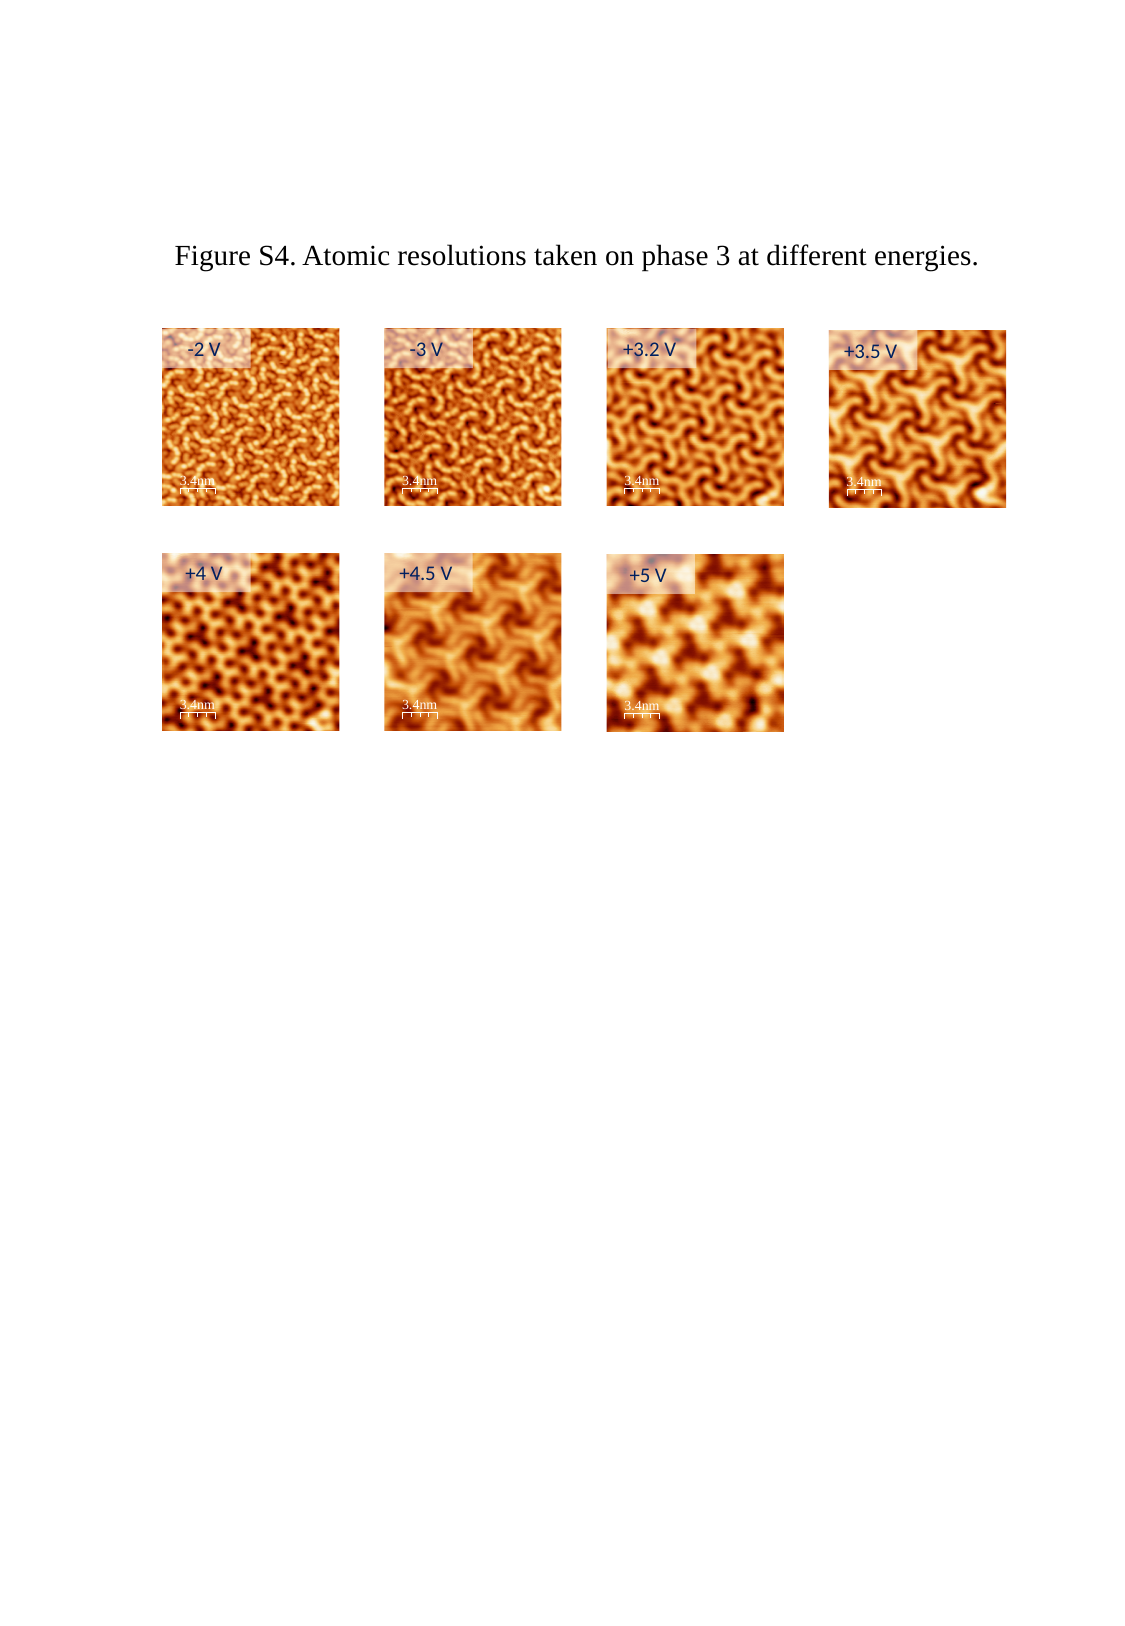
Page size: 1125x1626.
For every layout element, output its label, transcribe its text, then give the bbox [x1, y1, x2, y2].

picture [606, 328, 784, 506]
picture [384, 328, 562, 506]
picture [606, 554, 784, 732]
text_box Figure S4. Atomic resolutions taken on phase 3 at different energies. [159, 229, 996, 279]
picture [162, 328, 340, 506]
picture [384, 553, 562, 731]
picture [162, 553, 340, 731]
picture [828, 330, 1006, 508]
